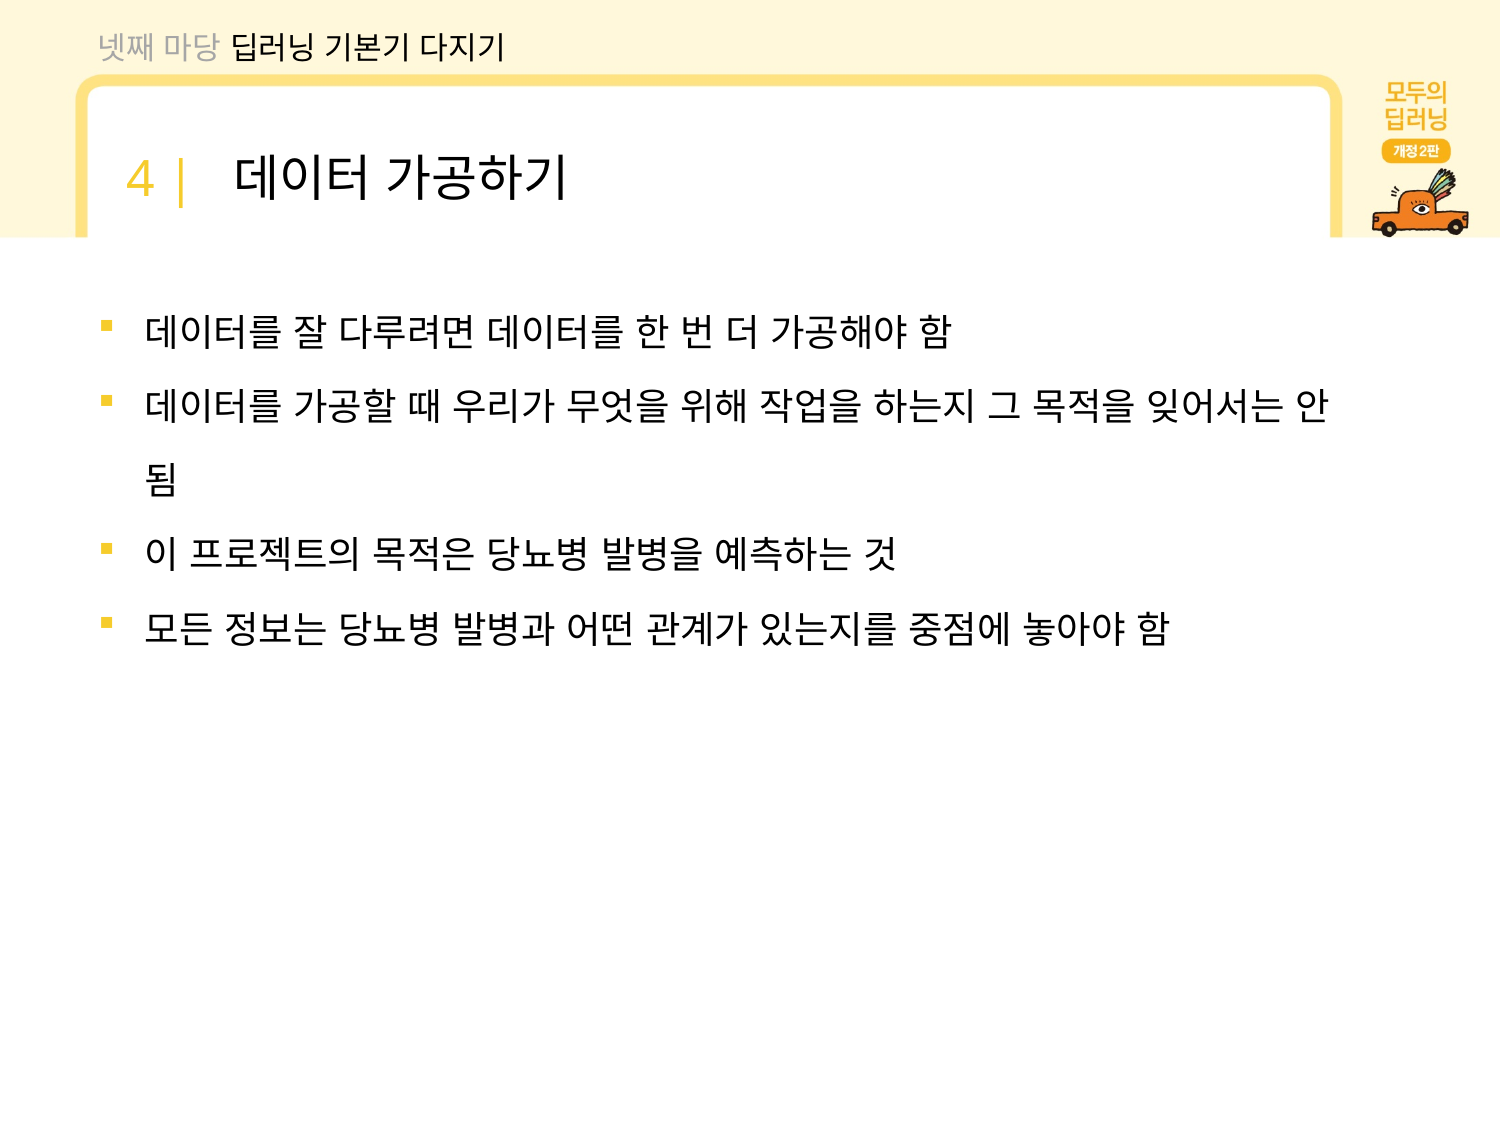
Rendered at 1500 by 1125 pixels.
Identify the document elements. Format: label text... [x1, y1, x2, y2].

text_box 4 | 데이터 가공하기 [111, 99, 1309, 214]
text_box 넷째 마당 딥러닝 기본기 다지기 [82, 0, 1133, 74]
picture [0, 0, 1500, 1125]
text_box 데이터를 잘 다루려면 데이터를 한 번 더 가공해야 함 데이터를 가공할 때 우리가 무엇을 위해 작업을 하는지 그 목적을 잊어서는 안 됨 이 프로젝트의 목적은 당뇨병 발병을 예측하는 것 모든 정보는 당뇨병 발병과 어떤 관계가 있는지를 중점에 놓아야 함 [83, 272, 1367, 658]
